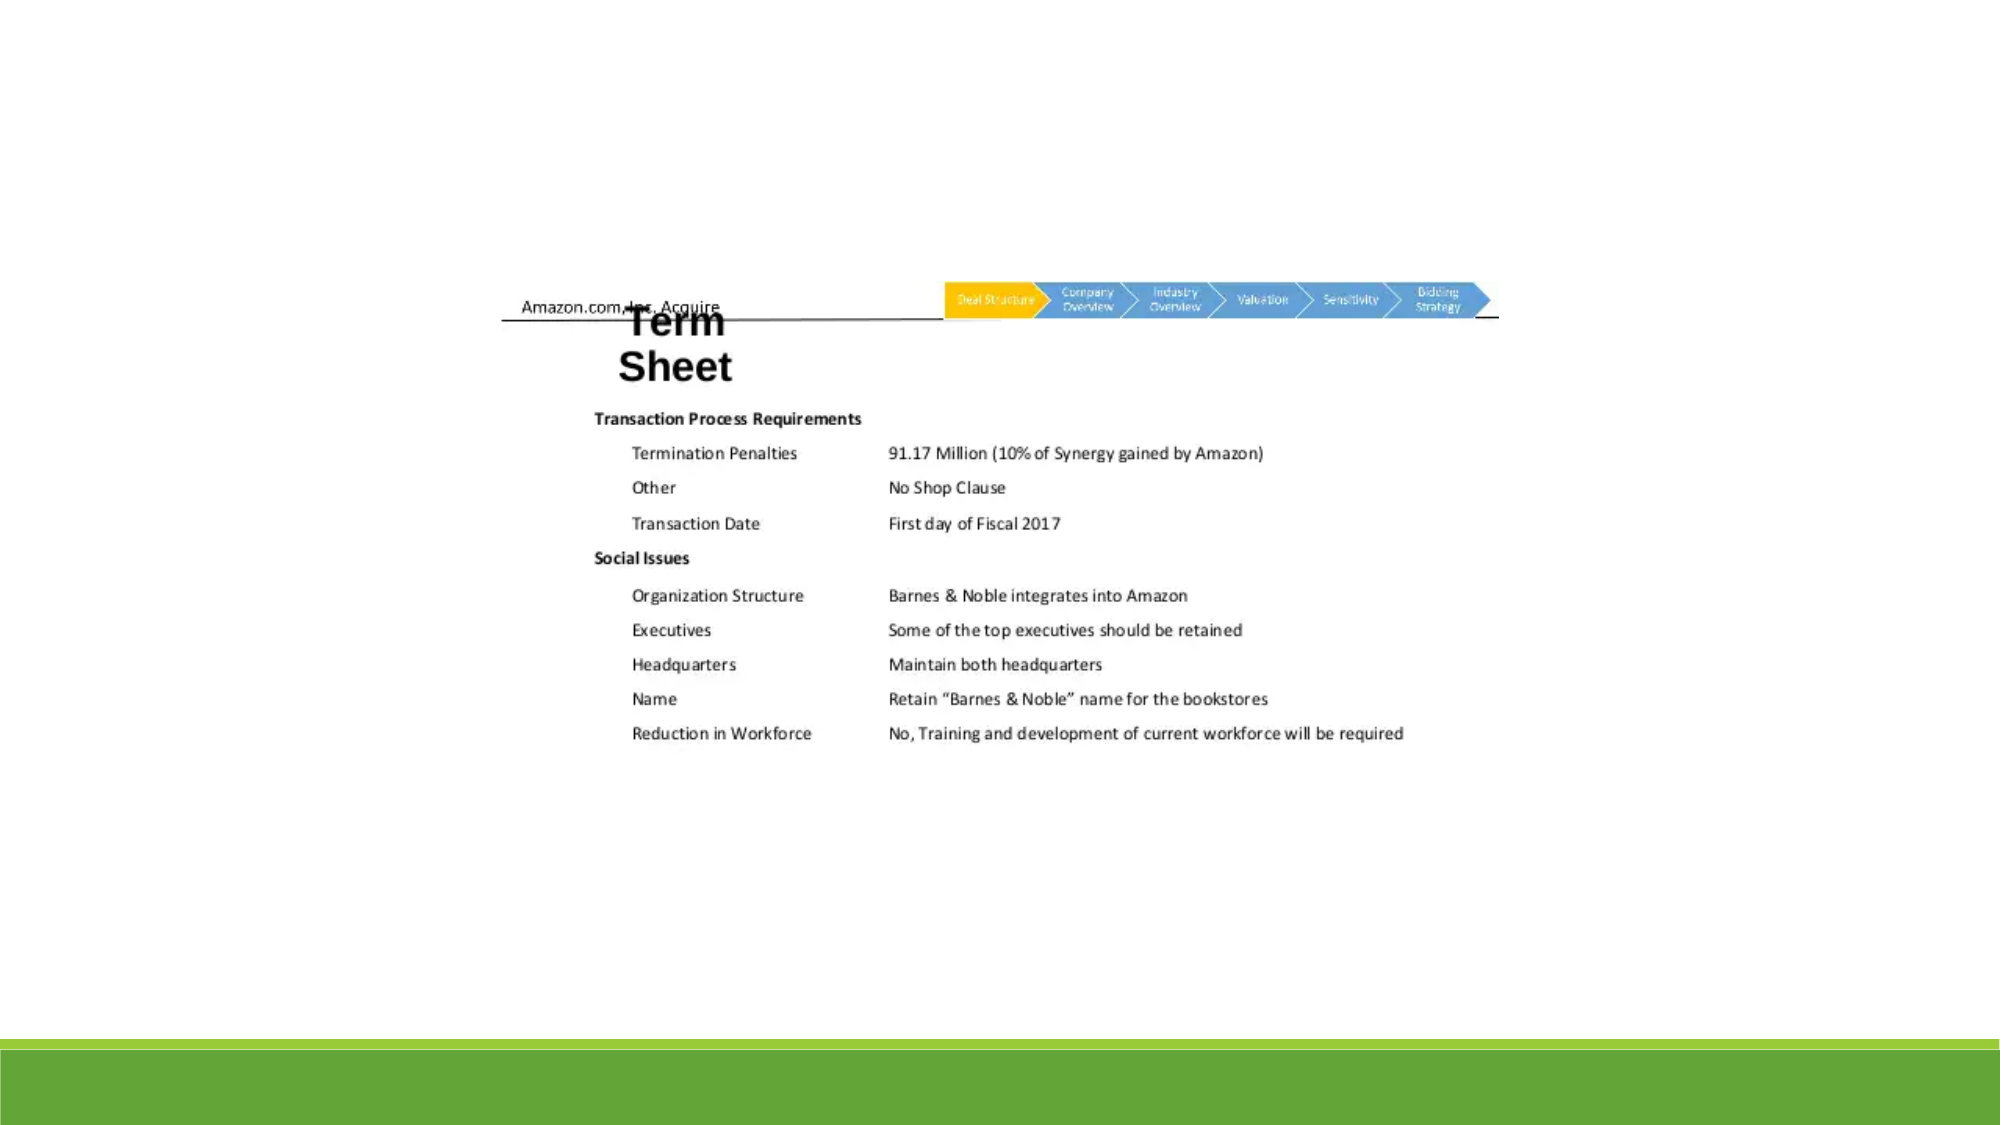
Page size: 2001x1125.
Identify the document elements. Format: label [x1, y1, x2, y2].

picture [500, 281, 1499, 844]
